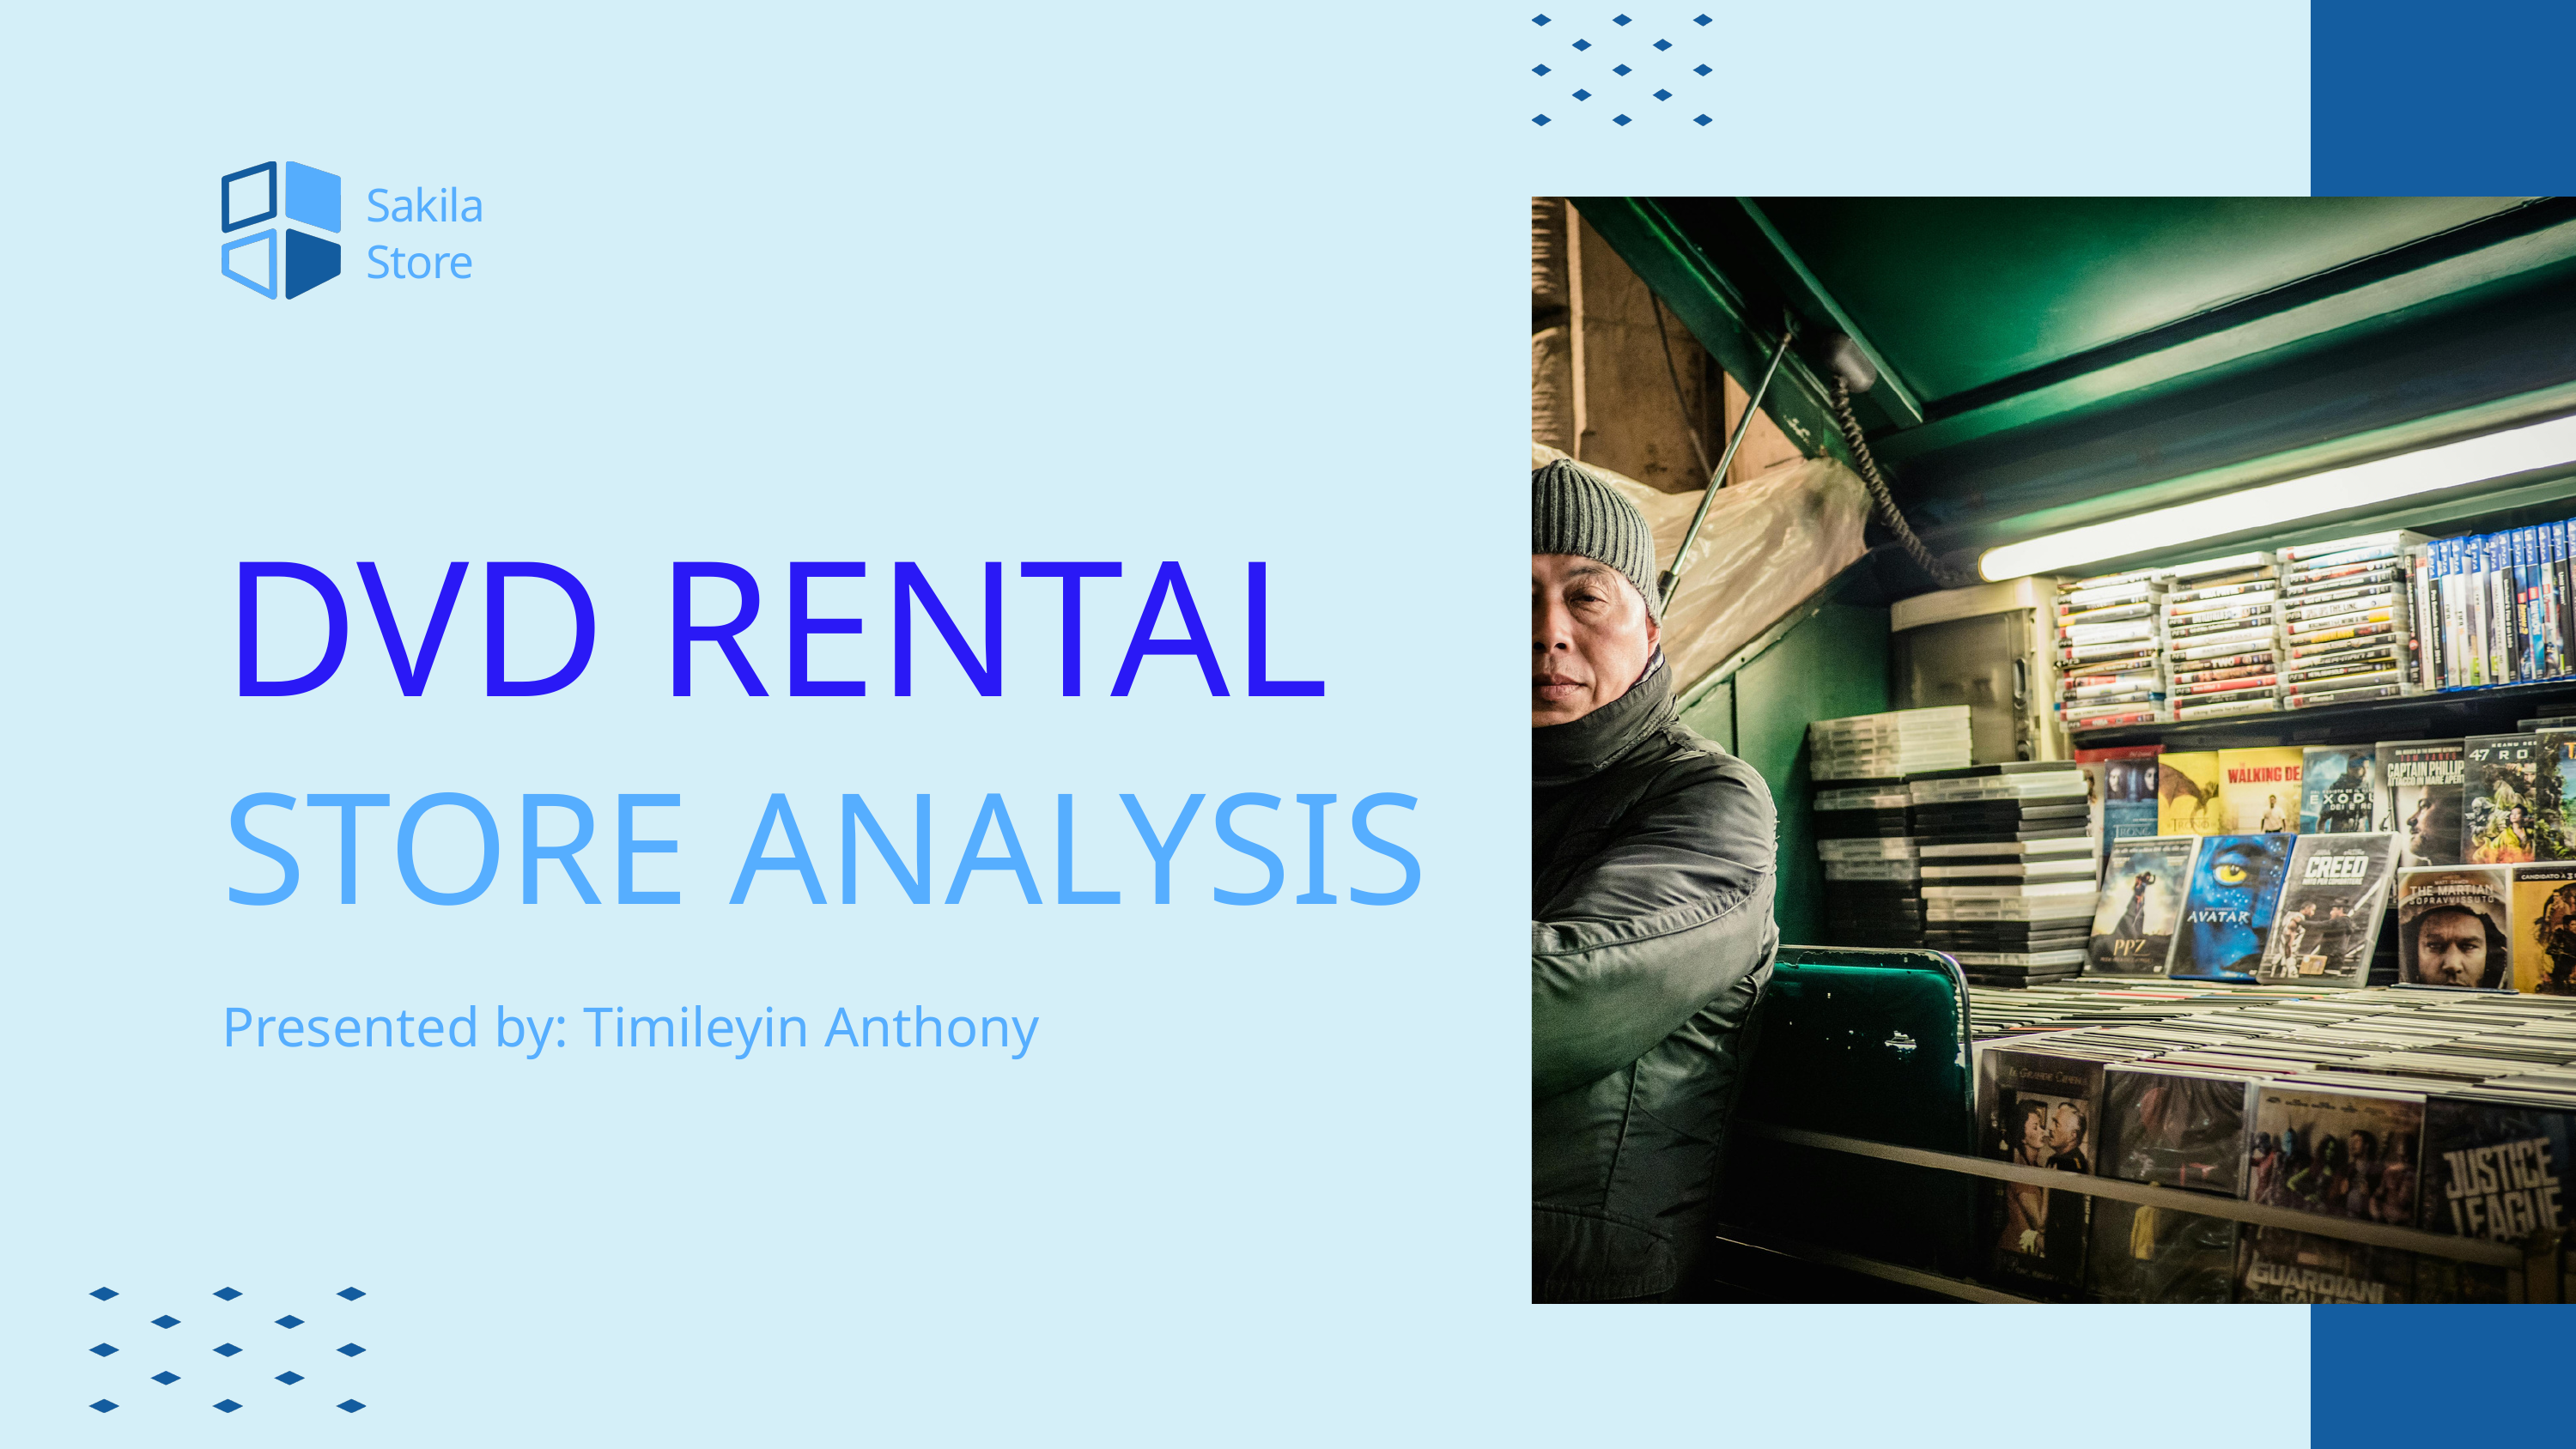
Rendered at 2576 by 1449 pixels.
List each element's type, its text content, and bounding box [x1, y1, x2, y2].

text_box [88, 1287, 367, 1413]
text_box STORE ANALYSIS [222, 749, 1583, 936]
text_box [1531, 197, 2576, 585]
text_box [1604, 585, 2576, 858]
text_box [1531, 735, 2576, 1304]
text_box Presented by: Timileyin Anthony [222, 991, 1337, 1058]
text_box [1531, 14, 1713, 126]
text_box DVD RENTAL [222, 509, 1765, 735]
text_box [222, 161, 341, 300]
text_box Sakila Store [366, 175, 547, 288]
